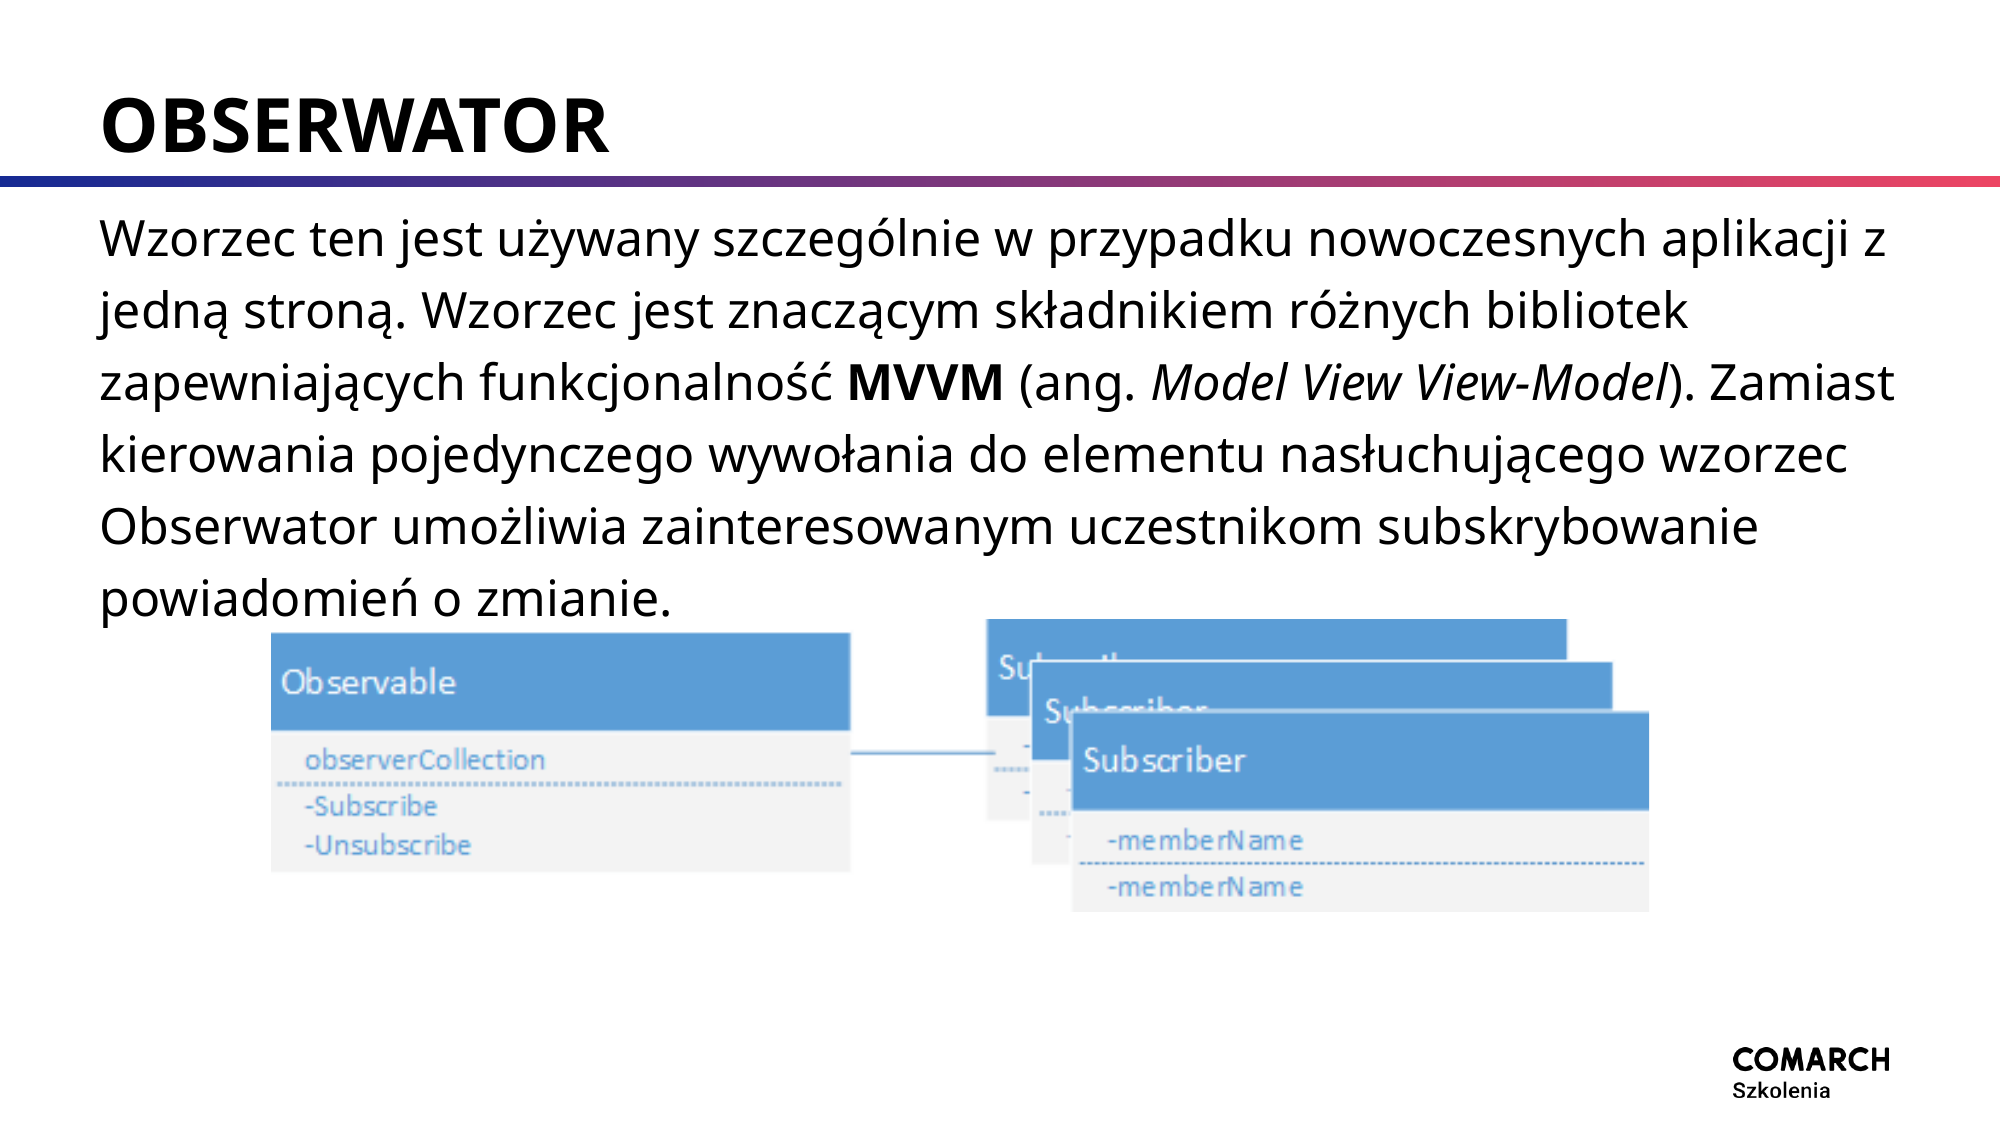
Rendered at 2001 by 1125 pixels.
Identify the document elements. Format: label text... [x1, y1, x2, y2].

picture [1733, 1047, 1889, 1098]
list Wzorzec ten jest używany szczególnie w przypadku nowoczesnych aplikacji z jedną stroną. Wzorzec jest znaczącym składnikiem różnych bibliotek zapewniających funkcjonalność MVVM (ang. Model View View-Model). Zamiast kierowania pojedynczego wywołania do elementu nasłuchującego wzorzec Obserwator umożliwia zainteresowanym uczestnikom subskrybowanie powiadomień o zmianie. [99, 186, 1902, 635]
picture [271, 618, 1650, 912]
title OBSERWATOR [99, 25, 1900, 176]
